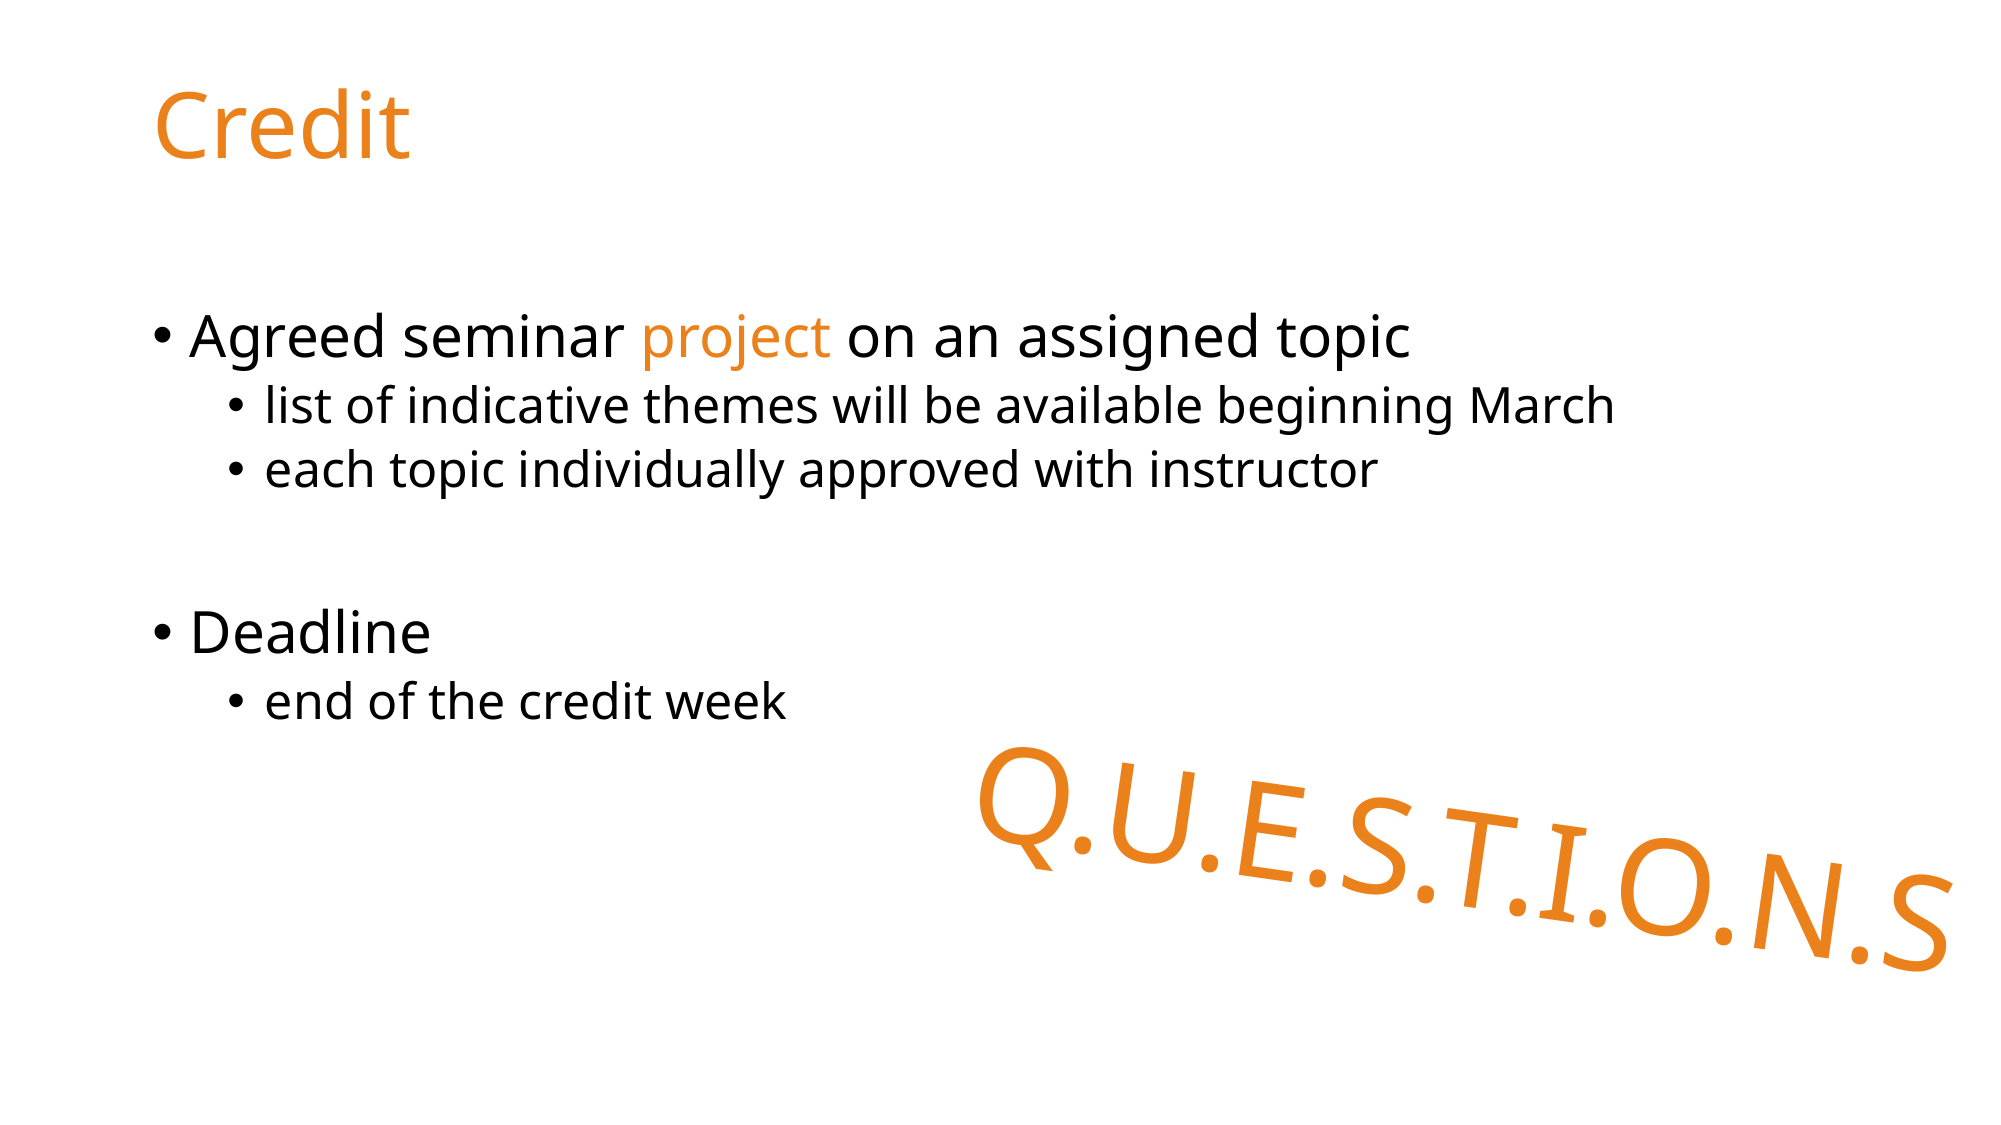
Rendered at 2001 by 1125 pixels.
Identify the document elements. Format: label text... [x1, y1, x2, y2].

list Agreed seminar project on an assigned topic list of indicative themes will be available beginning March each topic individually approved with instructor Deadline end of the credit week [137, 299, 1863, 1014]
title Credit [137, 20, 1863, 238]
text_box Q.U.E.S.T.I.O.N.S [947, 695, 1984, 1014]
